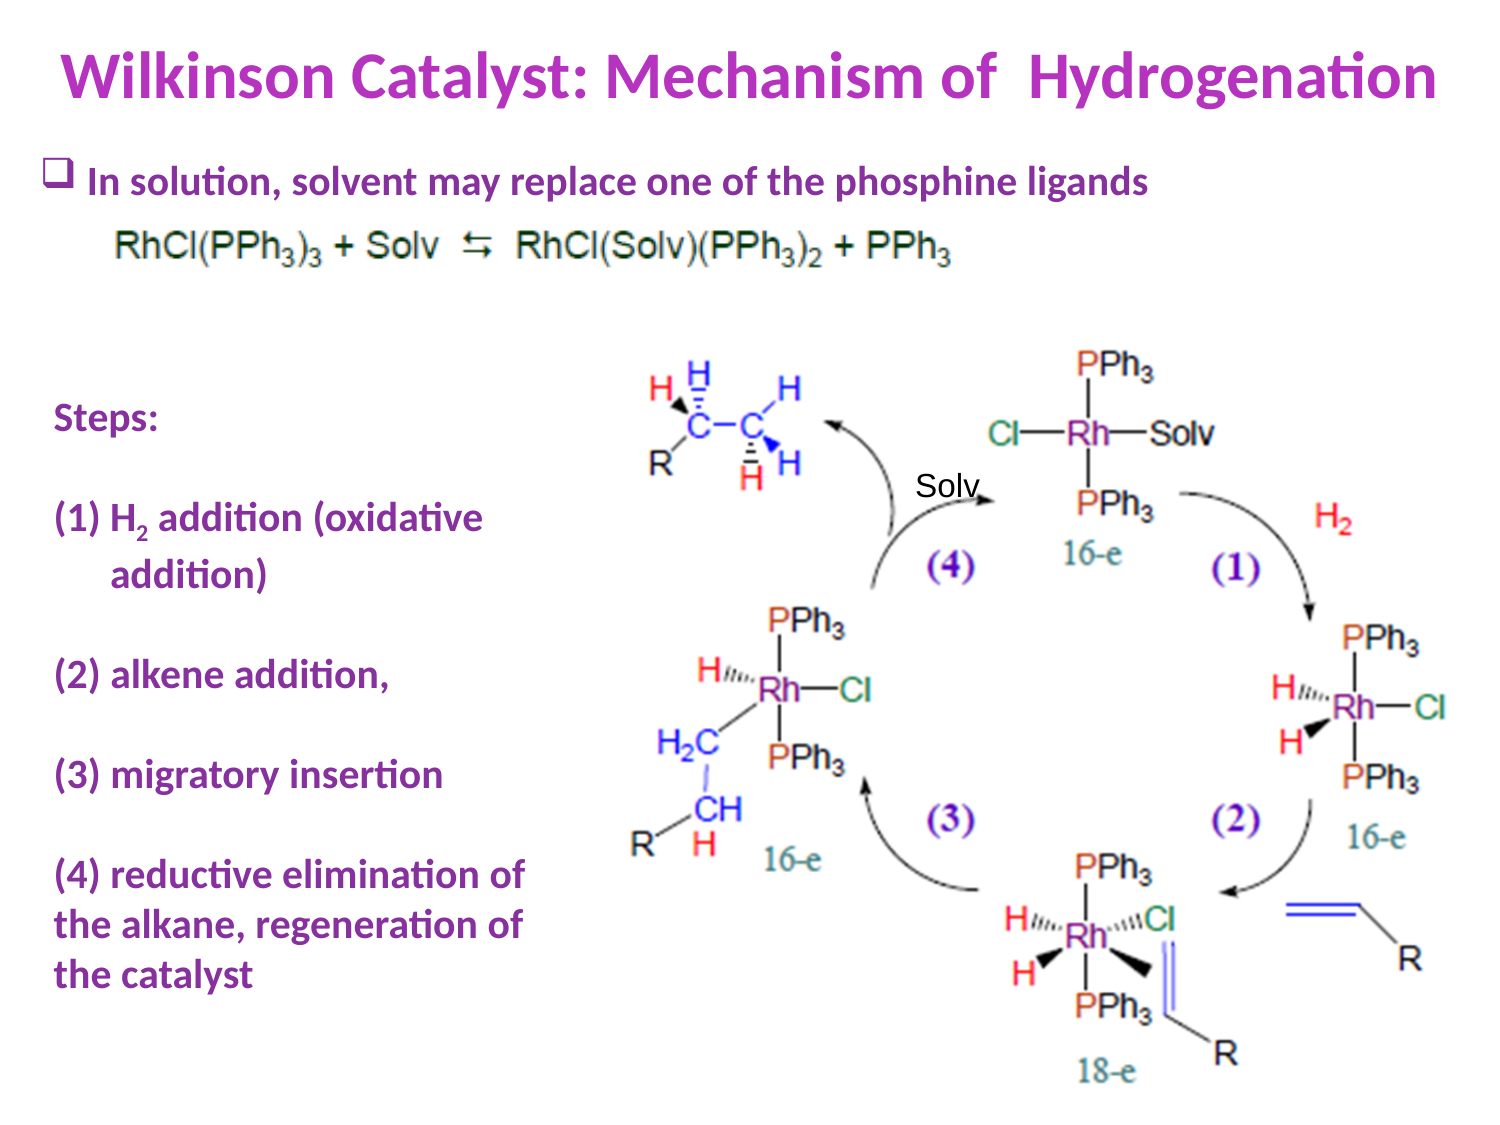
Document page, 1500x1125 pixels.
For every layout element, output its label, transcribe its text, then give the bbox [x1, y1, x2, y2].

picture [112, 211, 970, 287]
text_box Wilkinson Catalyst: Mechanism of Hydrogenation [21, 24, 1479, 120]
text_box Steps: H2 addition (oxidative addition) (2) alkene addition, (3) migratory insertion (4) reductive elimination of the alkane, regeneration of the catalyst [38, 382, 563, 1004]
text_box In solution, solvent may replace one of the phosphine ligands [25, 146, 1165, 212]
picture [603, 330, 1463, 1101]
